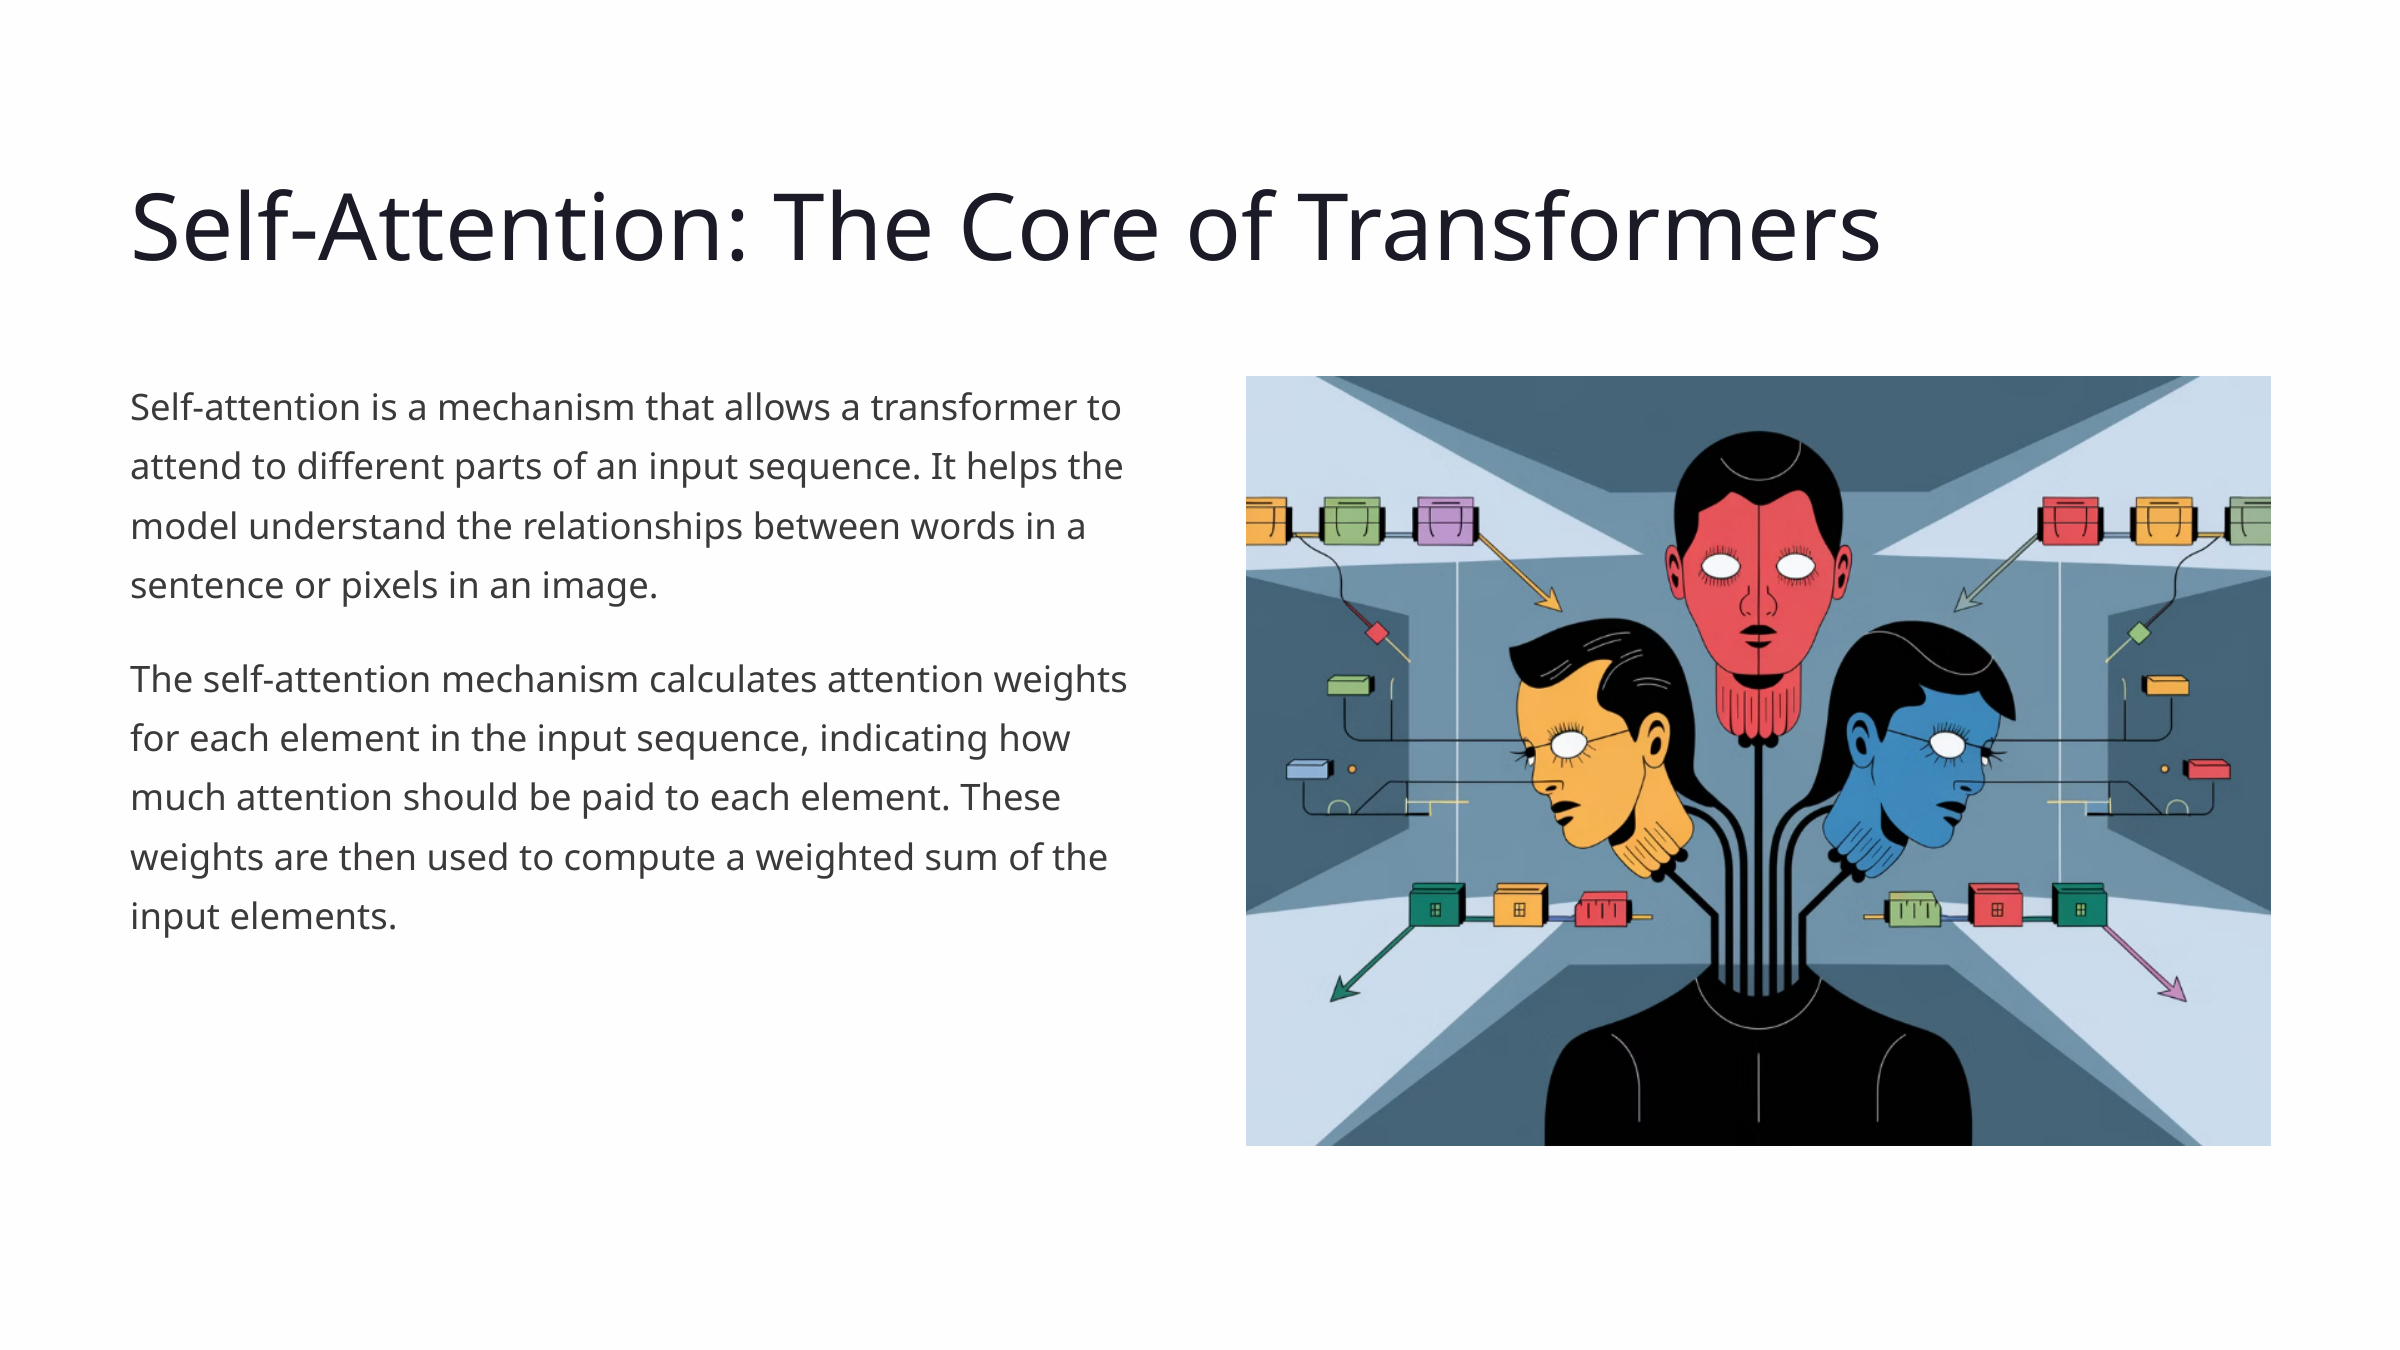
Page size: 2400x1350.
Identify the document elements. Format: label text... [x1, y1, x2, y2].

picture [1246, 376, 2271, 1146]
text_box The self-attention mechanism calculates attention weights for each element in the input sequence, indicating how much attention should be paid to each element. These weights are then used to compute a weighted sum of the input elements. [130, 640, 1155, 879]
text_box Self-attention is a mechanism that allows a transformer to attend to different parts of an input sequence. It helps the model understand the relationships between words in a sentence or pixels in an image. [130, 368, 1155, 607]
text_box Self-Attention: The Core of Transformers [130, 162, 1852, 280]
